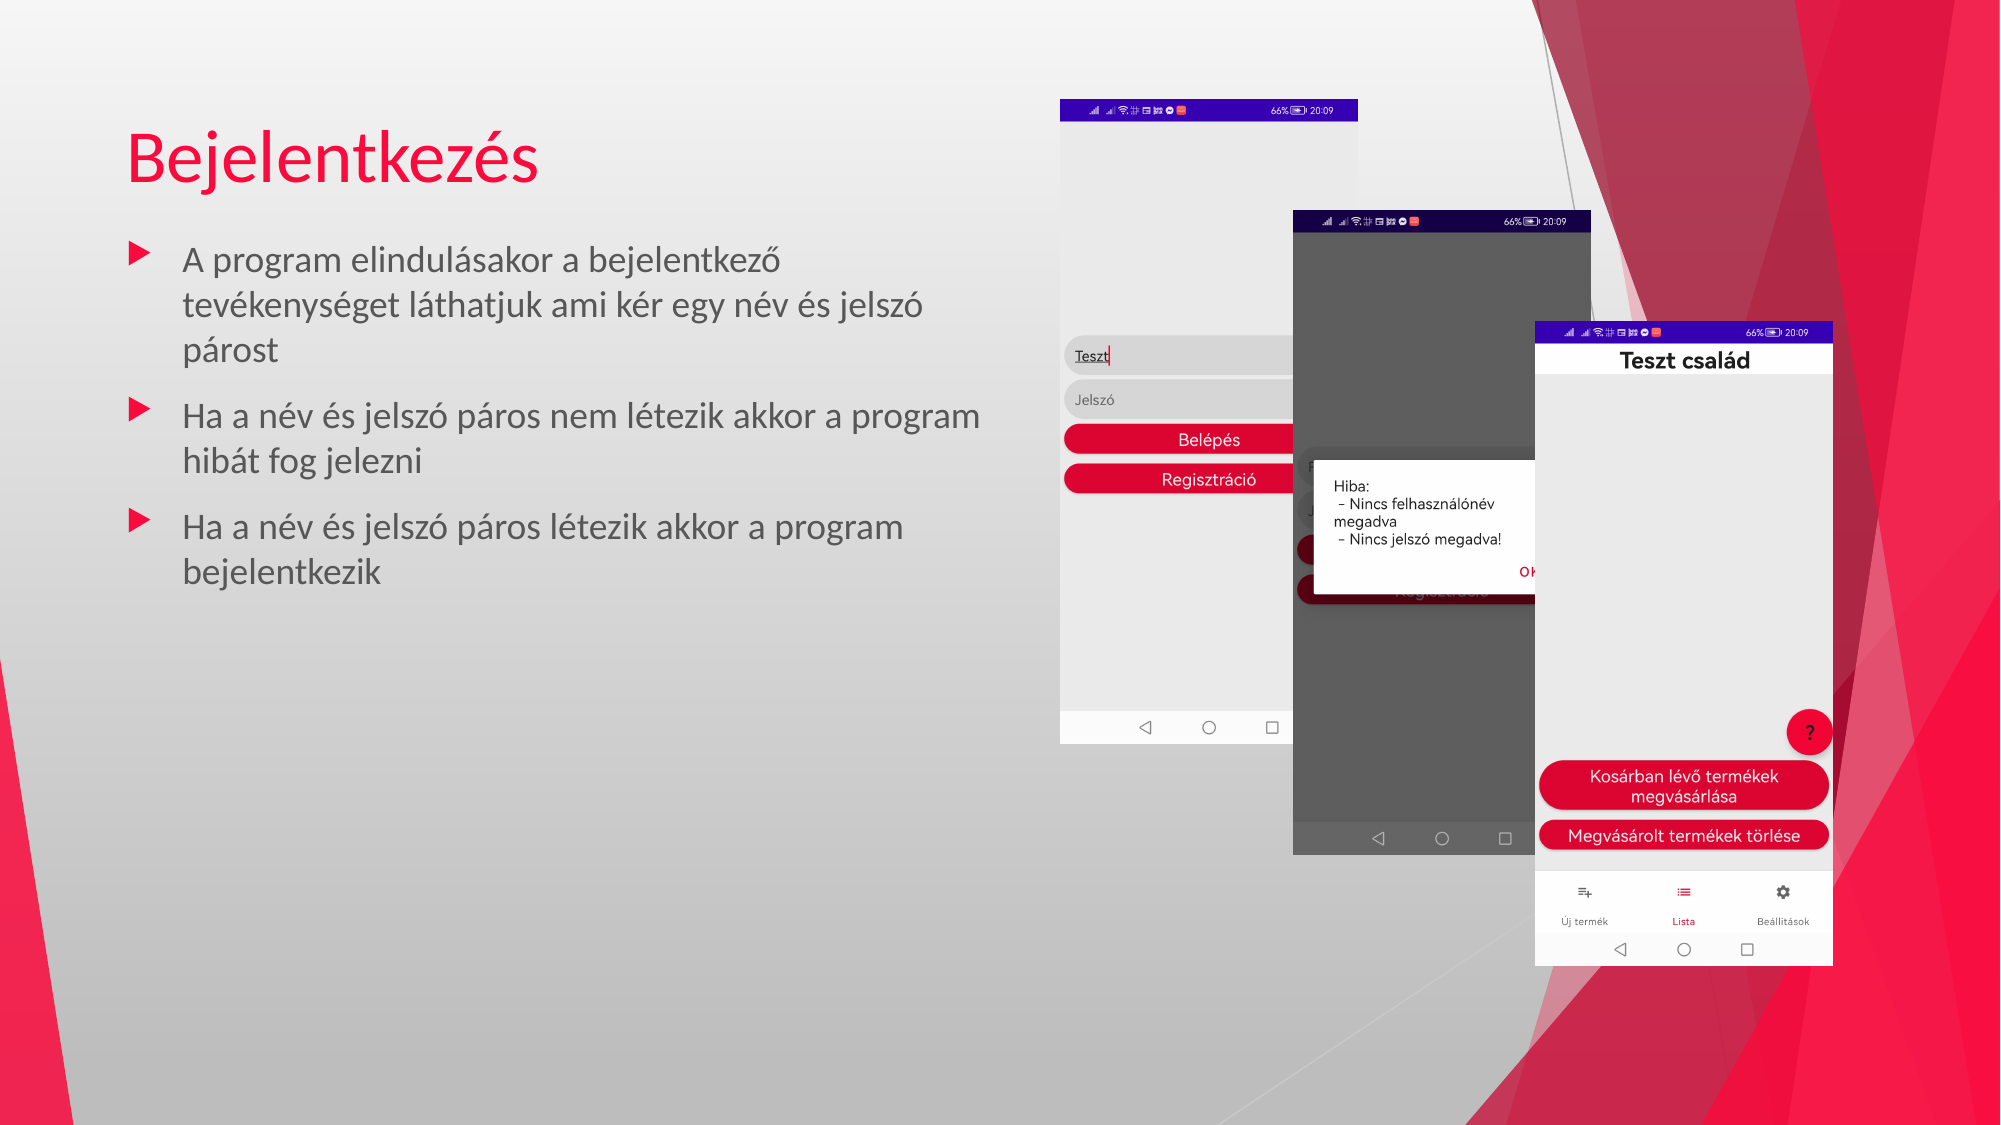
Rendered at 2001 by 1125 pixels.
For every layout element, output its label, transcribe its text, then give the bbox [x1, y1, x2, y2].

list A program elindulásakor a bejelentkező tevékenységet láthatjuk ami kér egy név és jelszó párost Ha a név és jelszó páros nem létezik akkor a program hibát fog jelezni Ha a név és jelszó páros létezik akkor a program bejelentkezik [111, 227, 1000, 992]
title Bejelentkezés [111, 99, 1000, 227]
picture [1060, 99, 1834, 966]
